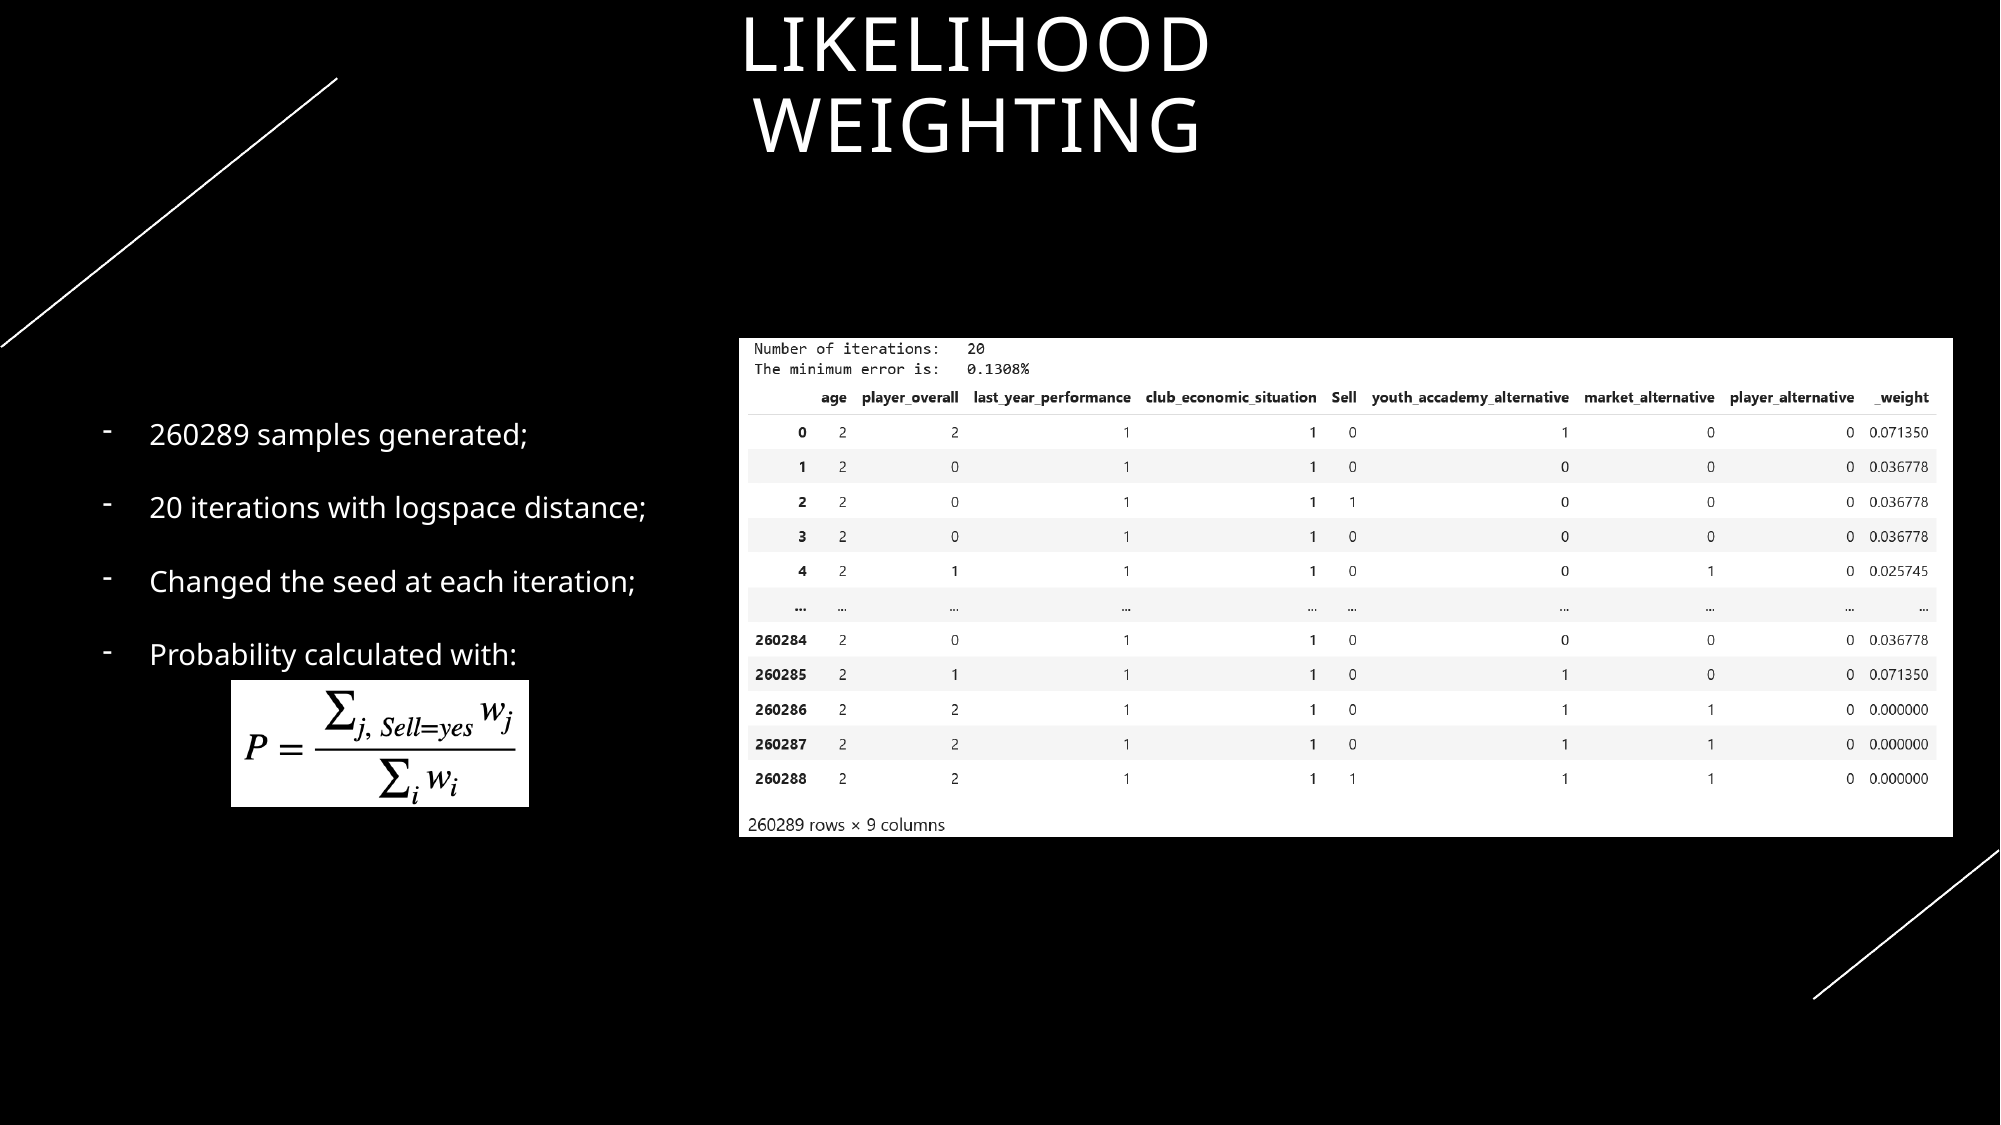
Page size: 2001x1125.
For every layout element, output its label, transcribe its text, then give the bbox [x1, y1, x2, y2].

picture [0, 77, 338, 348]
picture [231, 680, 529, 807]
text_box 260289 samples generated; 20 iterations with logspace distance; Changed the seed at each iteration; Probability calculated with: [87, 391, 716, 744]
title Likelihood weighting [511, 41, 1444, 134]
picture [739, 338, 1953, 837]
picture [1812, 849, 2000, 1000]
